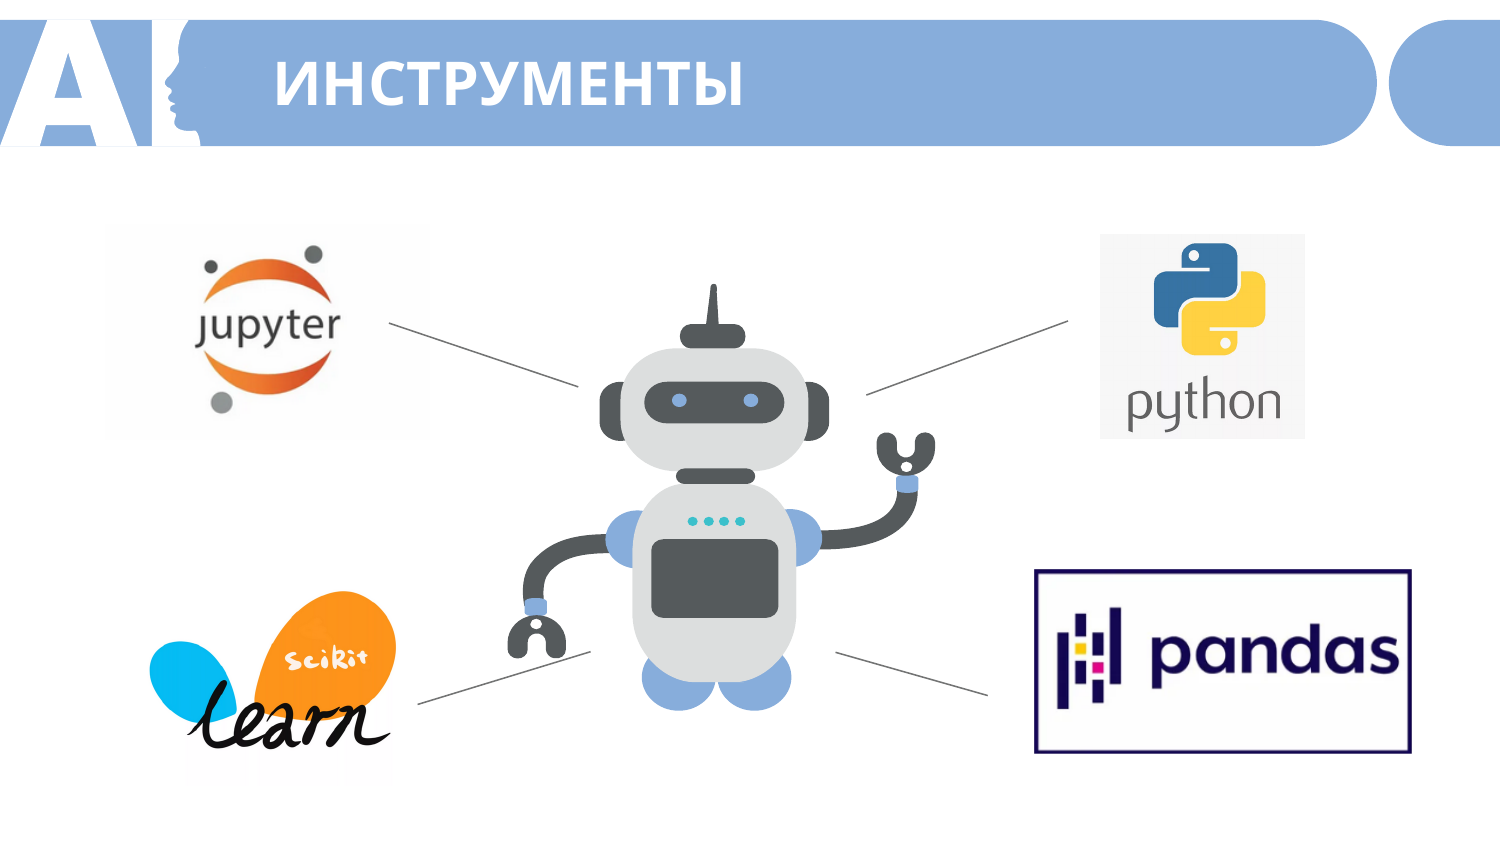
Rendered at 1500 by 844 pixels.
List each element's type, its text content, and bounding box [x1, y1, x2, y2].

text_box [866, 320, 1069, 396]
picture [1031, 566, 1415, 758]
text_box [388, 322, 579, 388]
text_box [835, 652, 988, 696]
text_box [417, 651, 591, 705]
picture [105, 224, 430, 441]
picture [1099, 233, 1305, 439]
picture [145, 533, 399, 787]
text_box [505, 281, 938, 713]
list ИНСТРУМЕНТЫ [260, 41, 1464, 131]
